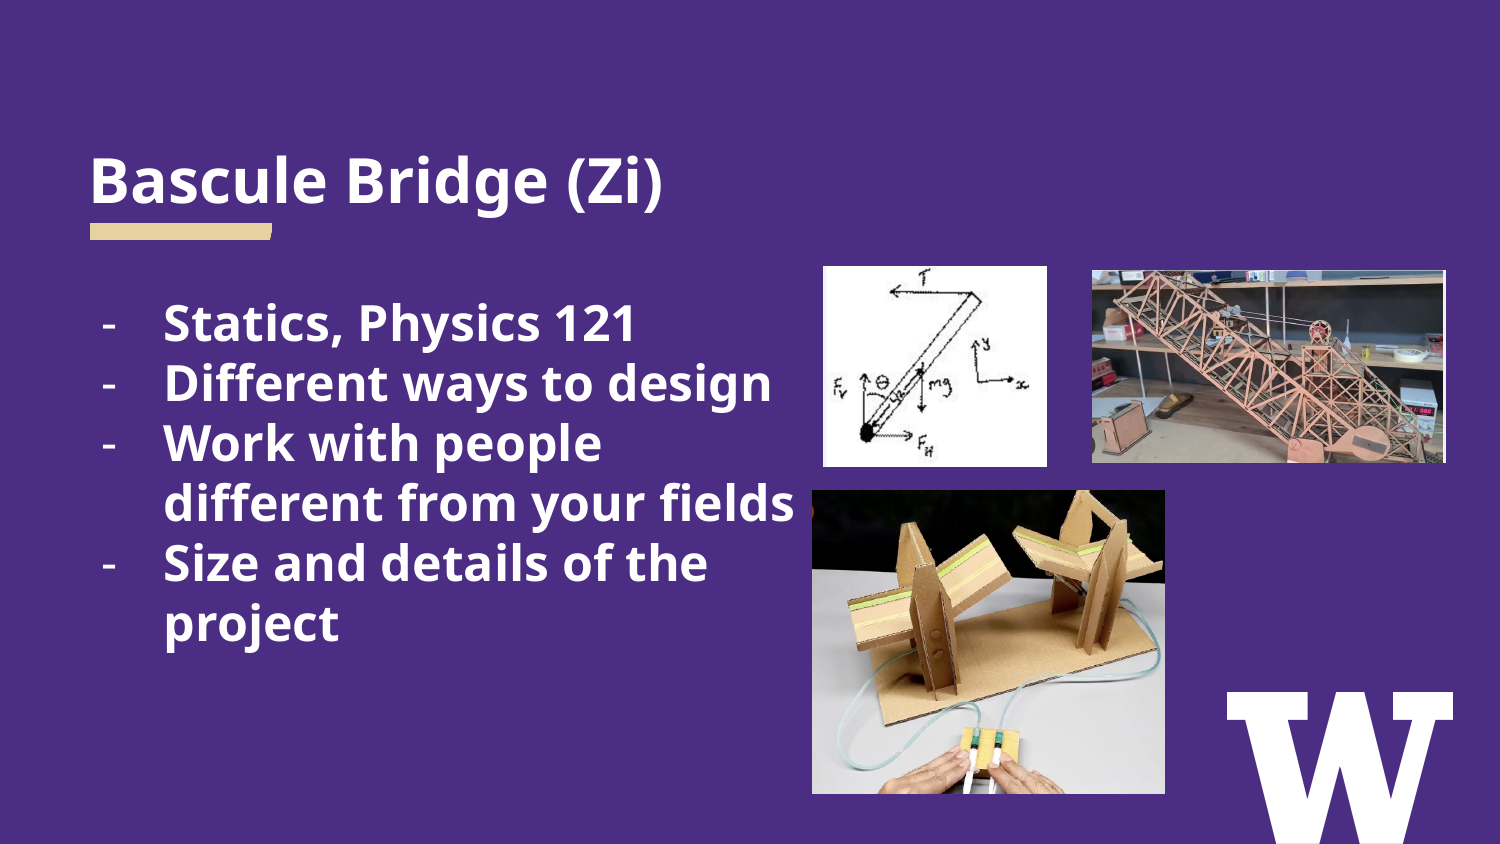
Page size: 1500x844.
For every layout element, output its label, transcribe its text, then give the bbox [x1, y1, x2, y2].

picture [812, 489, 1166, 795]
title Bascule Bridge (Zi) [73, 60, 1419, 224]
picture [823, 266, 1047, 467]
picture [1227, 692, 1453, 844]
picture [90, 224, 272, 240]
picture [1092, 269, 1446, 464]
list Statics, Physics 121 Different ways to design Work with people different from your fields Size and details of the project [73, 283, 813, 672]
